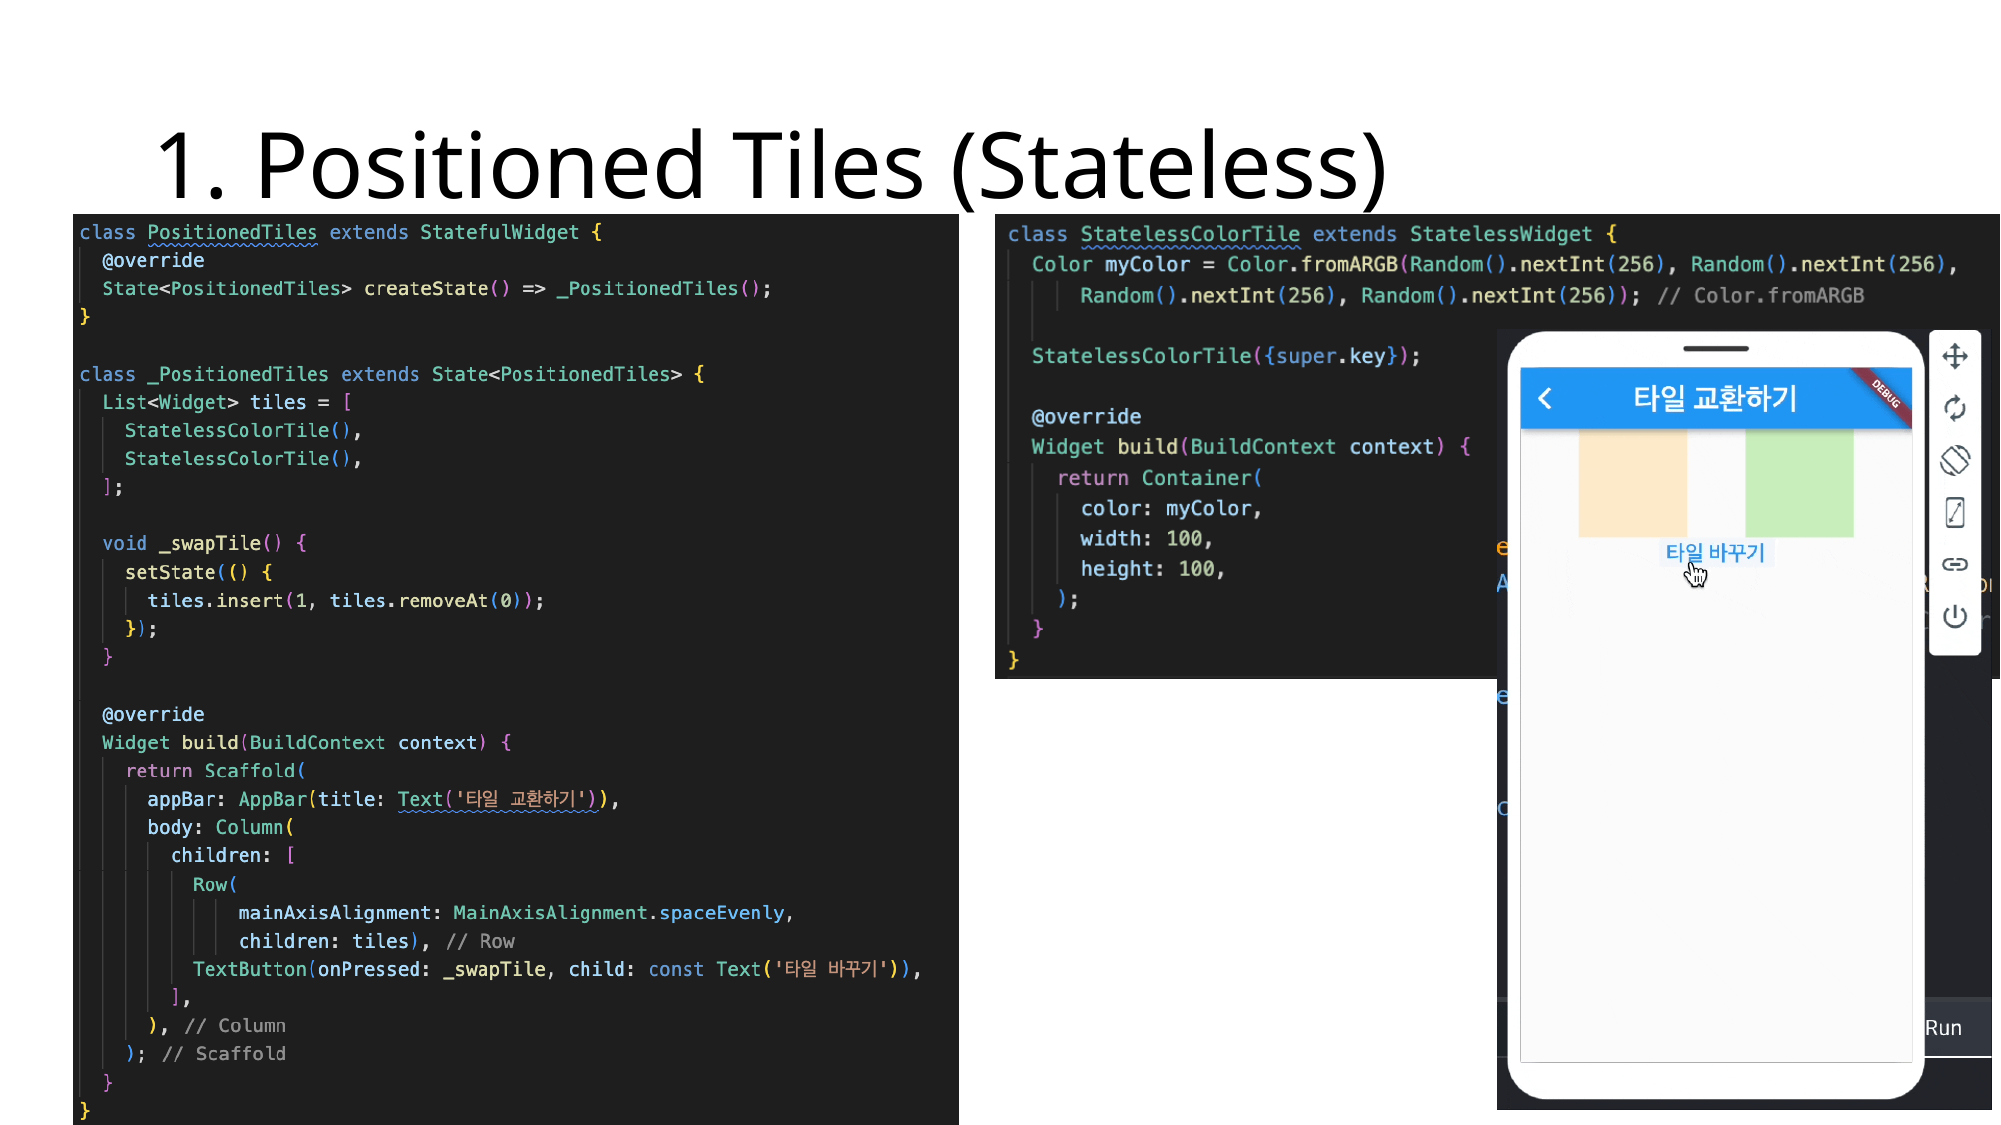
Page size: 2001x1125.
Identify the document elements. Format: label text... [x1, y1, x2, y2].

picture [995, 214, 2000, 1110]
picture [73, 214, 959, 1125]
title 1. Positioned Tiles (Stateless) [137, 59, 1863, 278]
